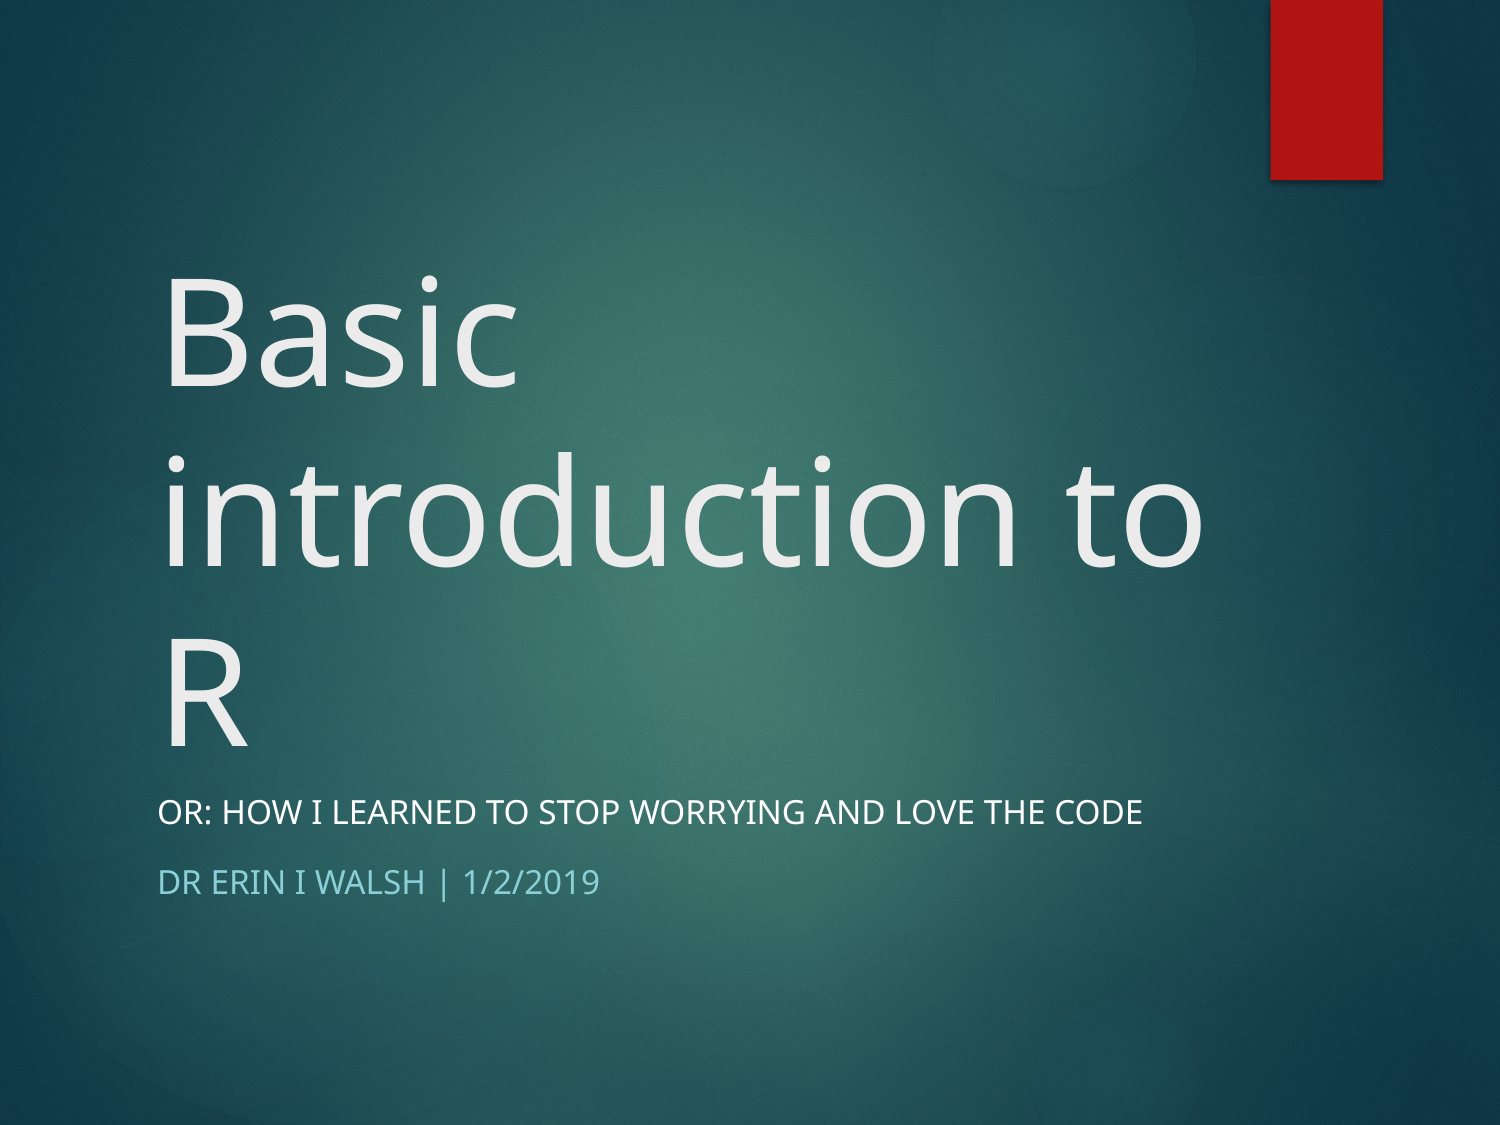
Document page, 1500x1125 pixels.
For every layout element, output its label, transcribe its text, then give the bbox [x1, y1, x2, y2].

subtitle Or: how I learned to stop worrying and love the code [142, 783, 1229, 854]
text_box Dr Erin I walsh | 1/2/2019 [142, 854, 1229, 996]
title Basic introduction to R [142, 237, 1229, 783]
